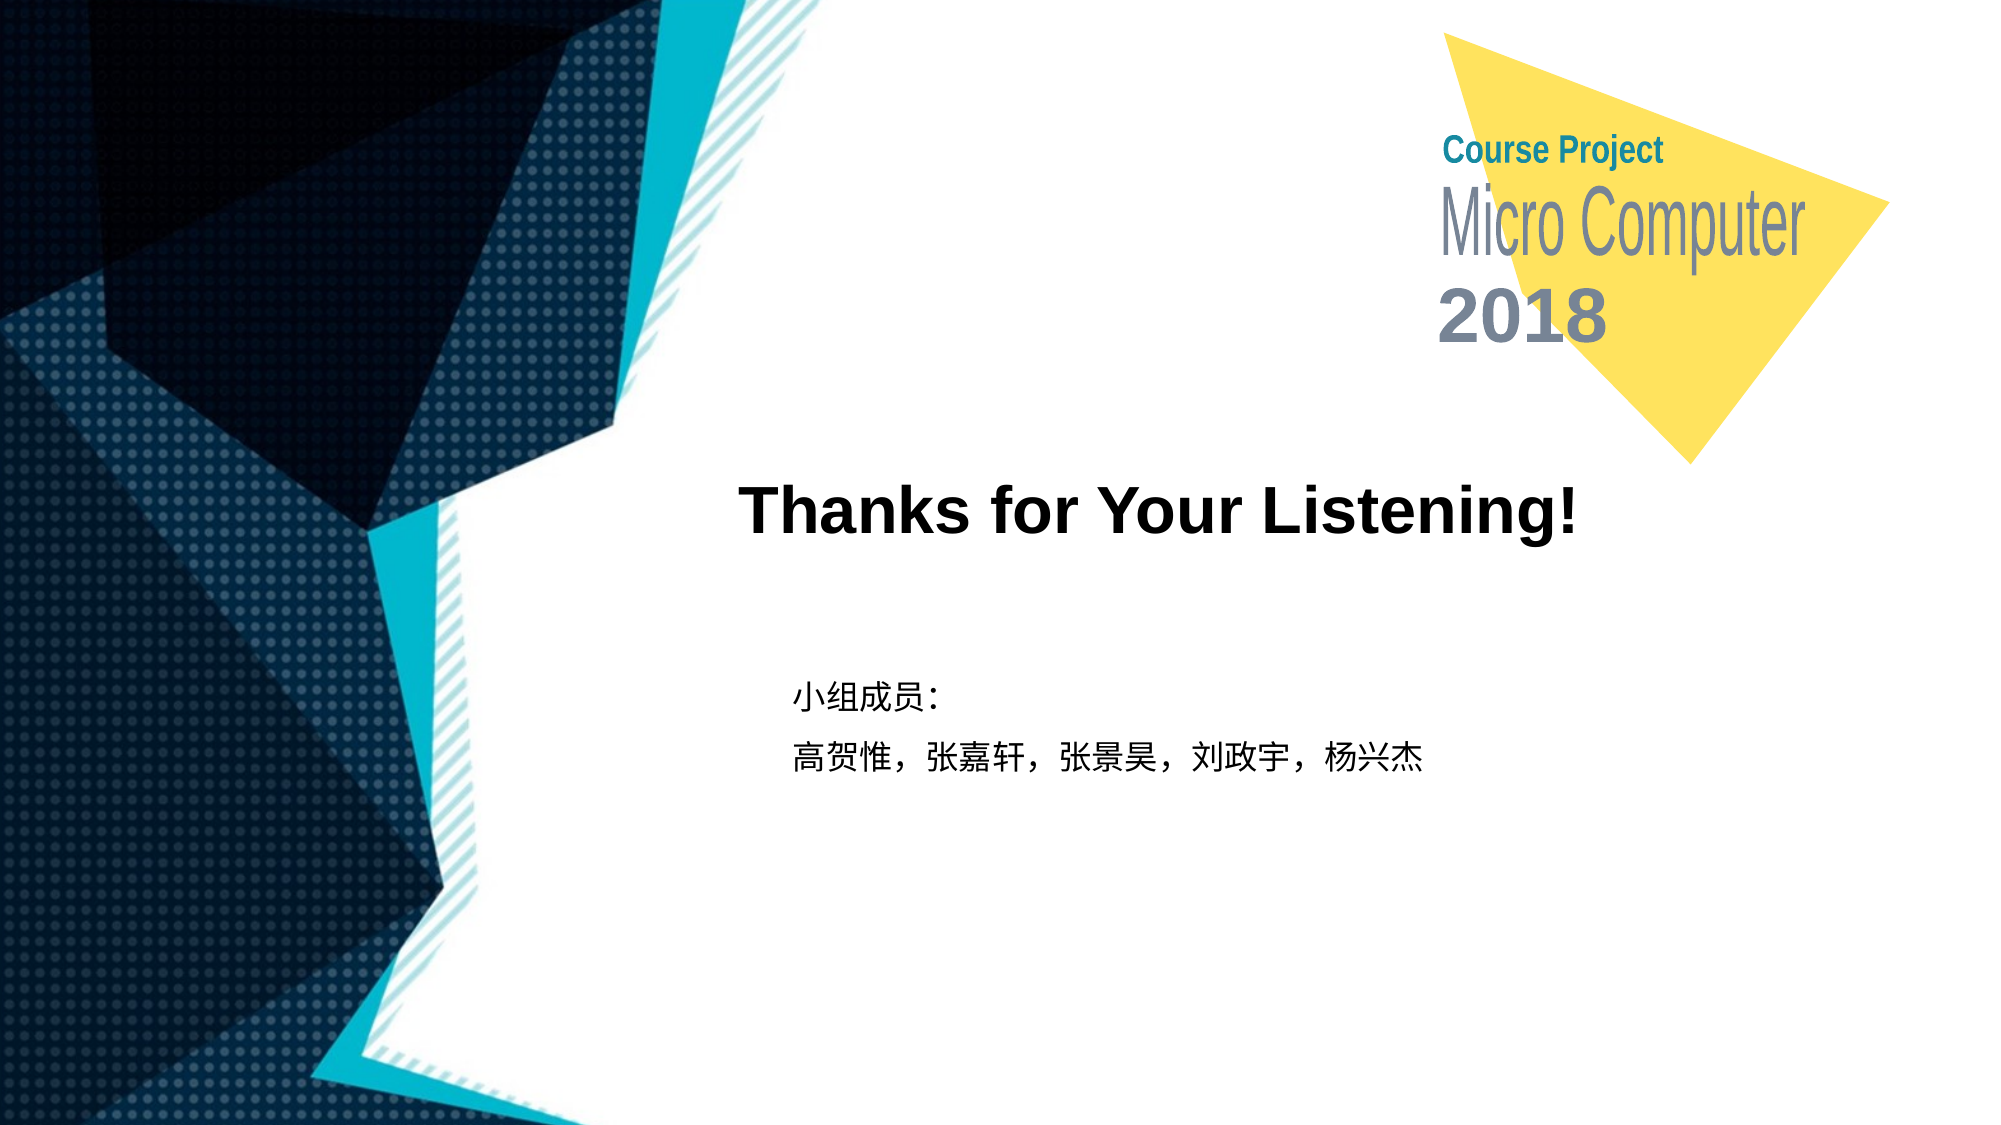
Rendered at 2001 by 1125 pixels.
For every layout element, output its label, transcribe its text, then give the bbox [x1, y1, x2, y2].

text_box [1439, 32, 1890, 465]
picture [0, 0, 832, 1125]
text_box 小组成员： 高贺惟，张嘉轩，张景昊，刘政宇，杨兴杰 [777, 648, 1440, 784]
text_box Thanks for Your Listening! [723, 459, 1634, 555]
